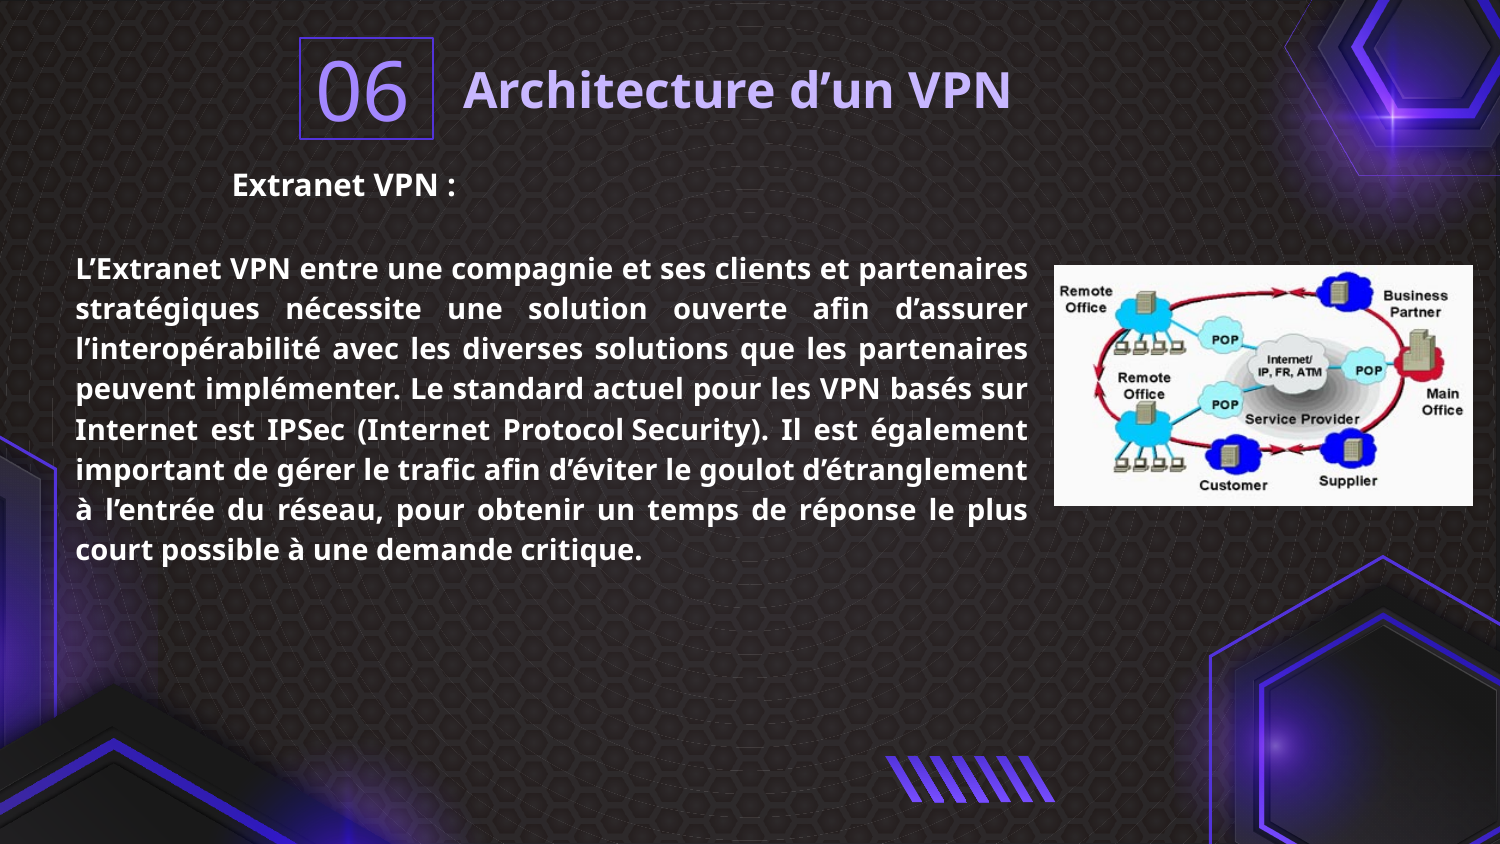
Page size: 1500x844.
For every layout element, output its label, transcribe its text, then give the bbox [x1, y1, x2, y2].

title Architecture d’un VPN [443, 38, 879, 139]
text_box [884, 0, 1500, 844]
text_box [0, 221, 520, 844]
text_box L’Extranet VPN entre une compagnie et ses clients et partenaires stratégiques nécessite une solution ouverte afin d’assurer l’interopérabilité avec les diverses solutions que les partenaires peuvent implémenter. Le standard actuel pour les VPN basés sur Internet est IPSec (Internet Protocol Security). Il est également important de gérer le trafic afin d’éviter le goulot d’étranglement à l’entrée du réseau, pour obtenir un temps de réponse le plus court possible à une demande critique. [522, 237, 879, 574]
title 06 [299, 37, 434, 140]
picture [1053, 264, 1473, 507]
text_box Extranet VPN : [216, 157, 488, 210]
